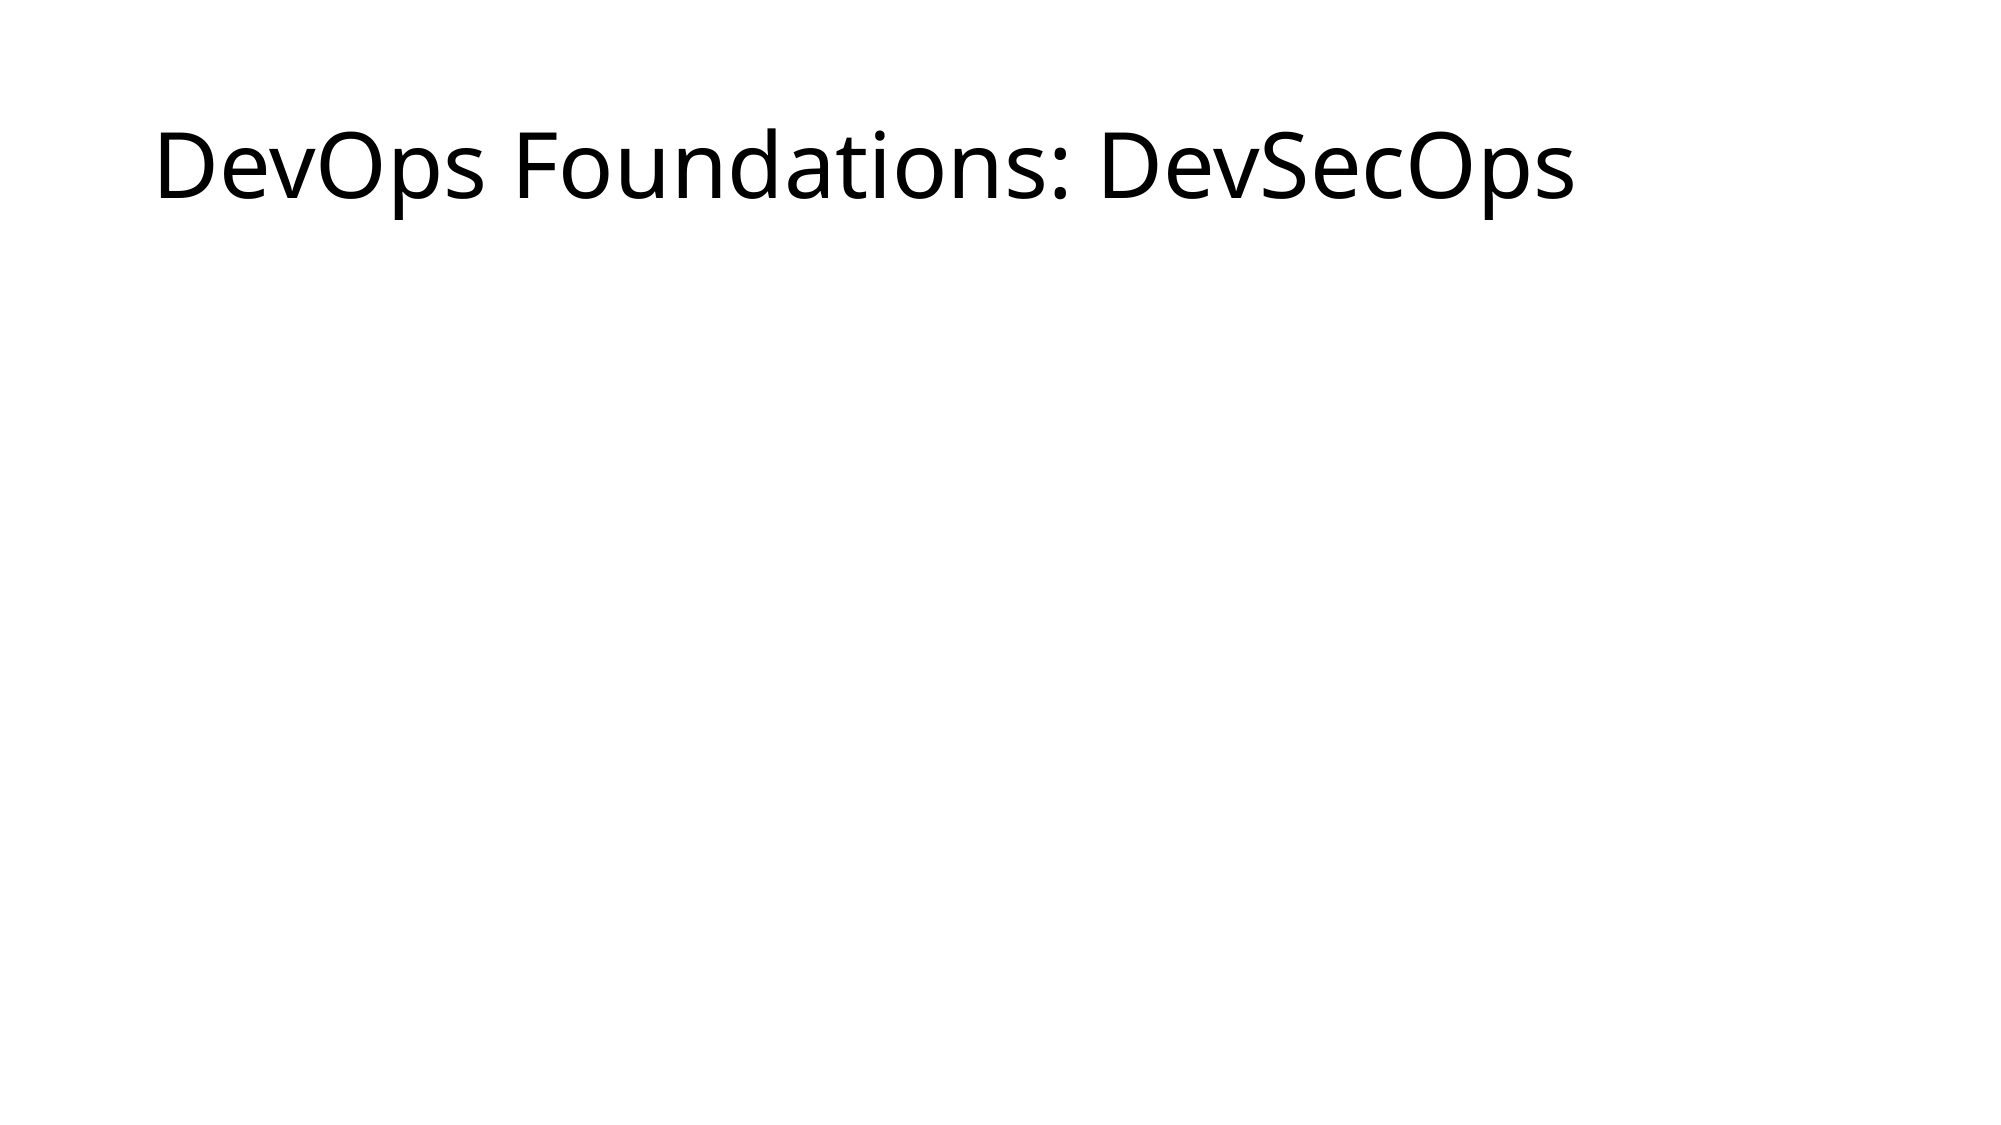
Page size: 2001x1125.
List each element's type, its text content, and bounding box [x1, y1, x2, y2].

title DevOps Foundations: DevSecOps [137, 59, 1863, 278]
